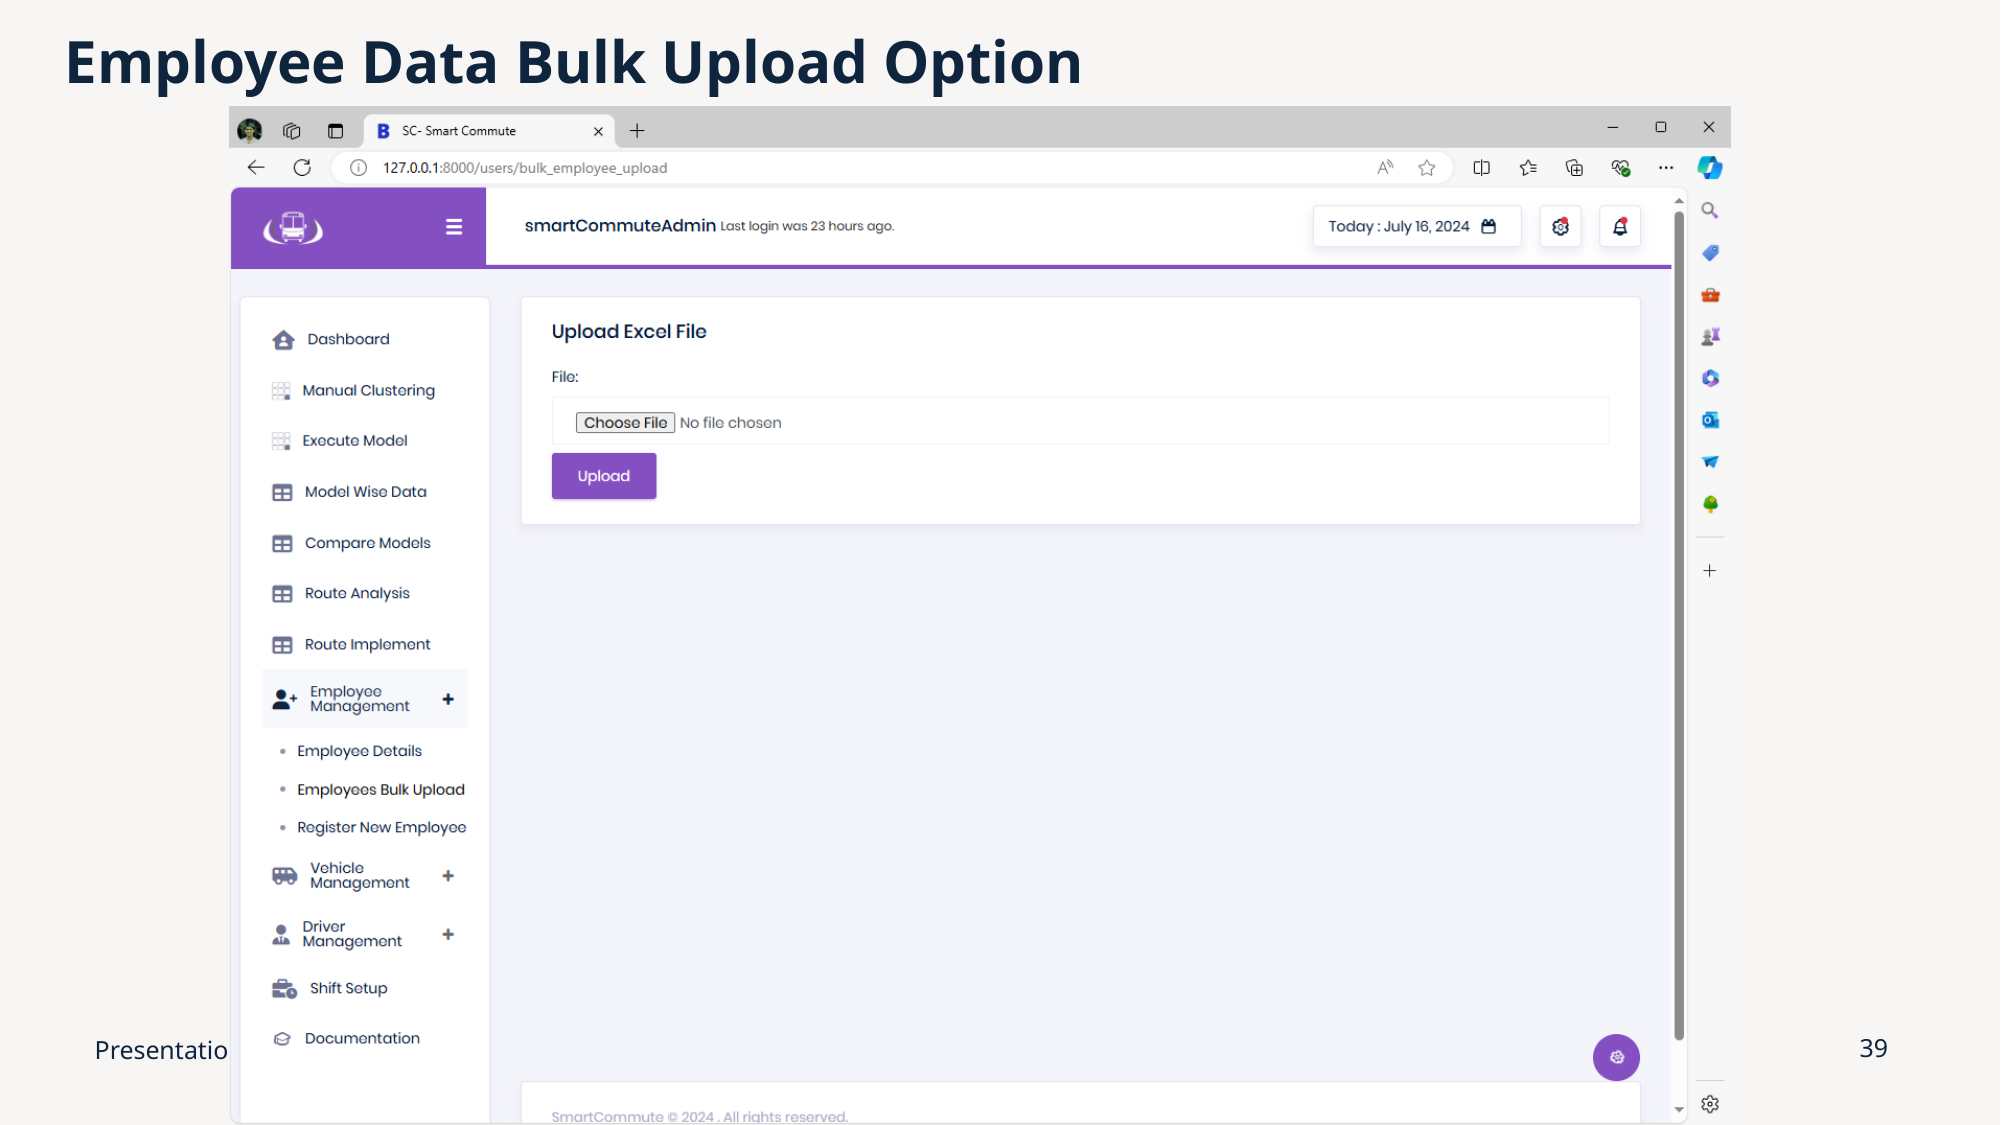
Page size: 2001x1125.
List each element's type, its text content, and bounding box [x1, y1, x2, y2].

footer Presentation title [79, 1020, 229, 1080]
slide_number 39 [1836, 1020, 1912, 1080]
picture [229, 106, 1731, 1125]
title Employee Data Bulk Upload Option [49, 23, 1775, 107]
